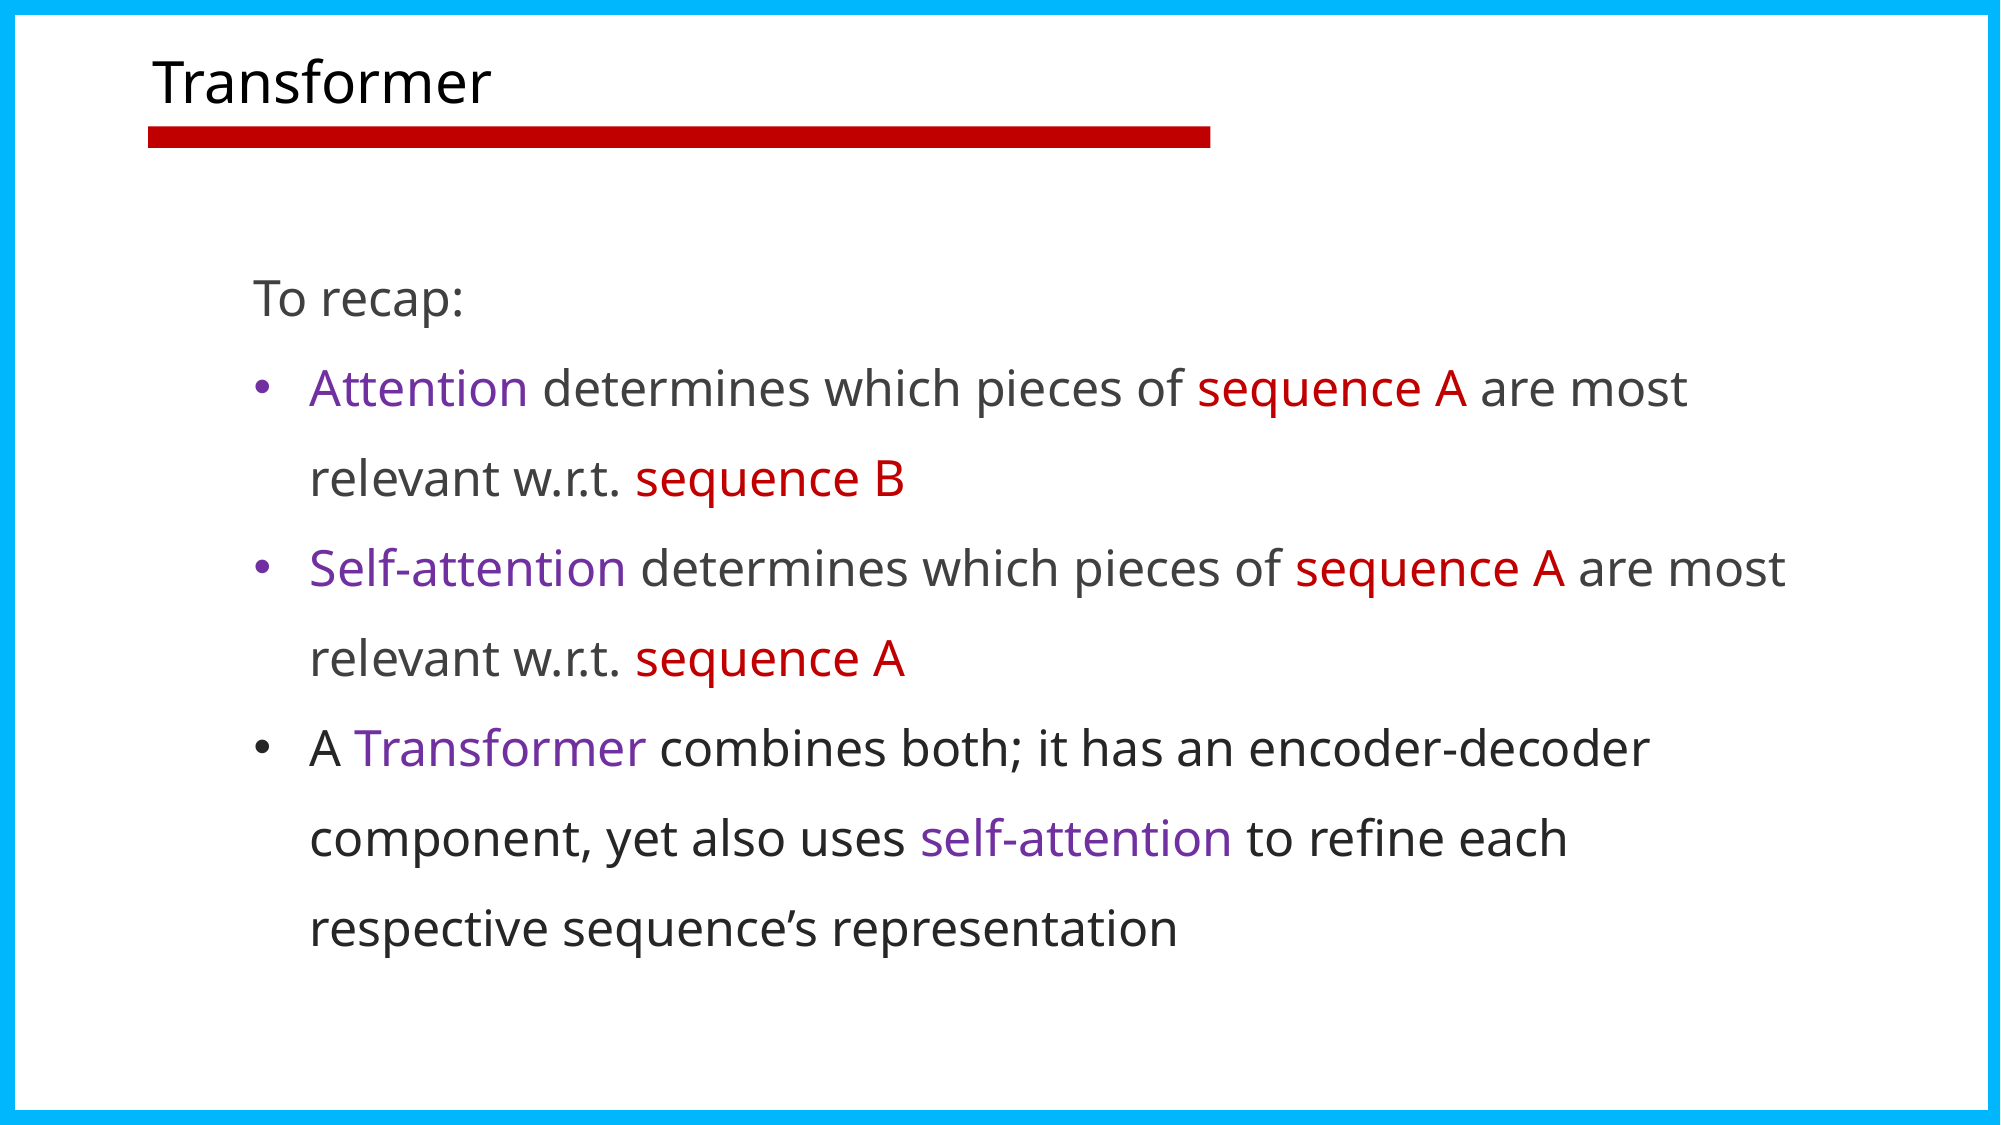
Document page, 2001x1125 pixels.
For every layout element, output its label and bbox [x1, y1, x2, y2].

text_box [238, 229, 1817, 1054]
title [137, 45, 1586, 148]
